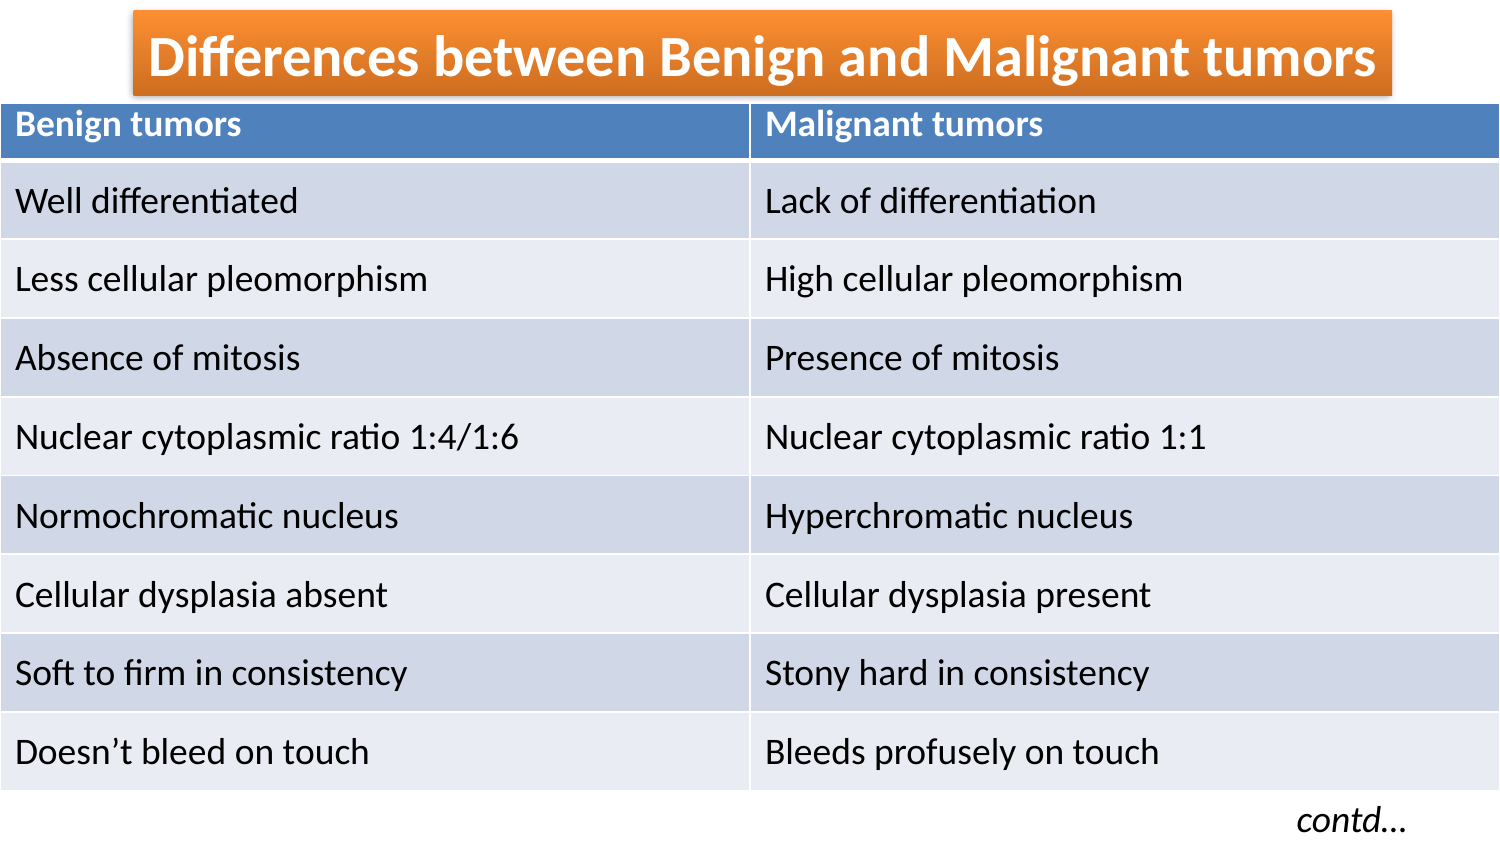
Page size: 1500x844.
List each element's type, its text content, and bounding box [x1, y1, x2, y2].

table_cell Less cellular pleomorphism [1, 240, 749, 317]
table_cell Soft to firm in consistency [1, 634, 749, 711]
table_cell High cellular pleomorphism [751, 240, 1499, 317]
table_cell Bleeds profusely on touch [751, 713, 1499, 790]
table_cell Hyperchromatic nucleus [751, 476, 1499, 553]
table_cell Well differentiated [1, 163, 749, 238]
table_header Benign tumors [1, 104, 749, 158]
table_cell Presence of mitosis [751, 319, 1499, 396]
table_cell Doesn’t bleed on touch [1, 713, 749, 790]
table_cell Nuclear cytoplasmic ratio 1:4/1:6 [1, 398, 749, 475]
table_cell Cellular dysplasia present [751, 555, 1499, 632]
text_box contd… [1281, 787, 1423, 844]
table_cell Absence of mitosis [1, 319, 749, 396]
table_cell Normochromatic nucleus [1, 476, 749, 553]
table_cell Cellular dysplasia absent [1, 555, 749, 632]
table_cell Nuclear cytoplasmic ratio 1:1 [751, 398, 1499, 475]
table_header Malignant tumors [751, 104, 1499, 158]
table_cell Stony hard in consistency [751, 634, 1499, 711]
text_box Differences between Benign and Malignant tumors [133, 10, 1393, 96]
table_cell Lack of differentiation [751, 163, 1499, 238]
